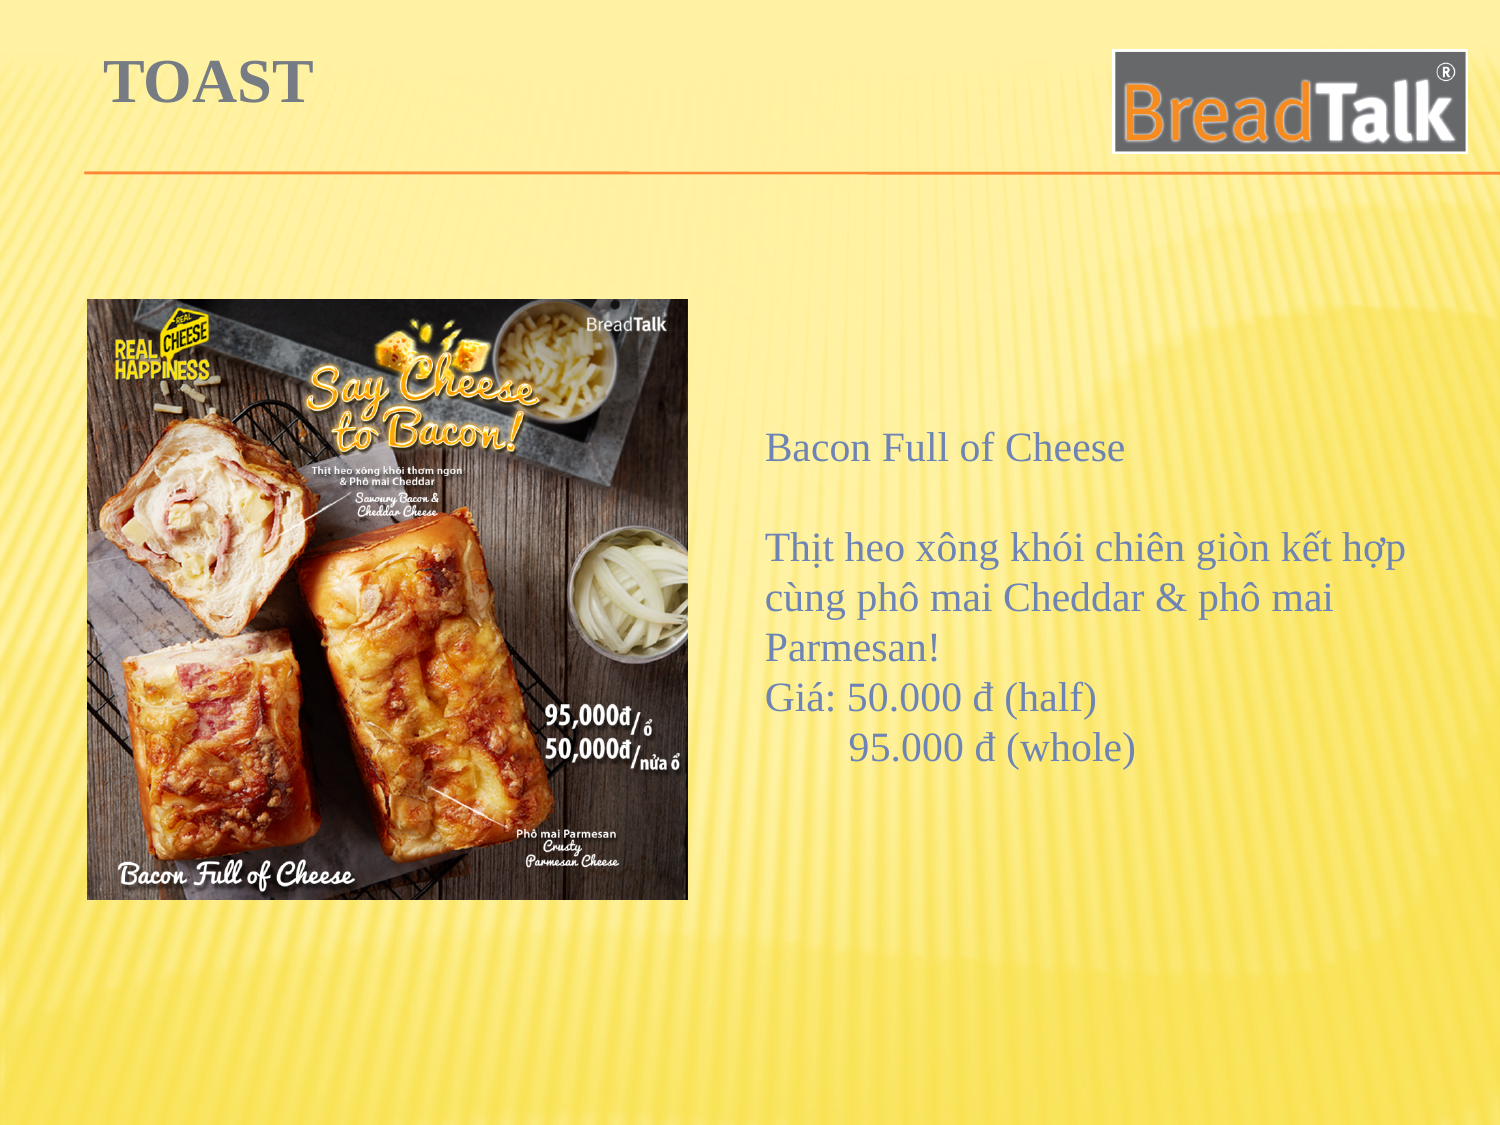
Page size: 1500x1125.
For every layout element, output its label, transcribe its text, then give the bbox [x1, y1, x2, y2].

picture [1112, 49, 1468, 155]
picture [87, 299, 688, 901]
text_box Bacon Full of Cheese Thịt heo xông khói chiên giòn kết hợp cùng phô mai Cheddar & phô mai Parmesan! Giá: 50.000 đ (half) 95.000 đ (whole) [749, 412, 1500, 823]
text_box TOAST [88, 0, 1439, 172]
